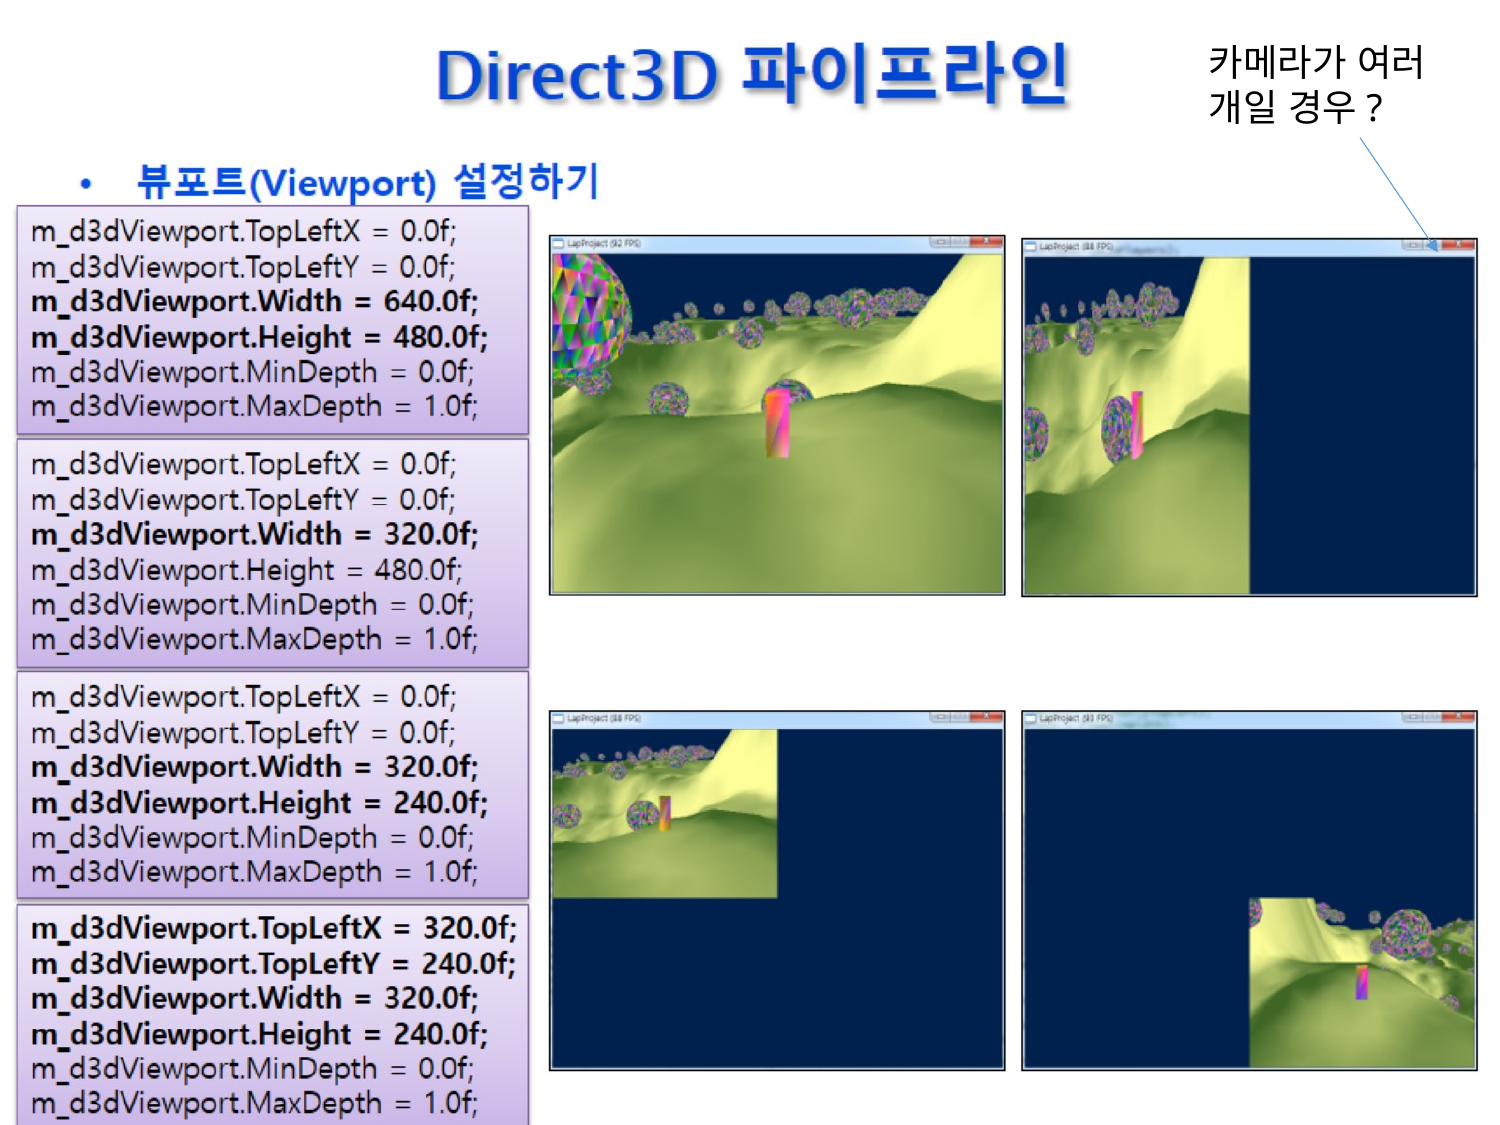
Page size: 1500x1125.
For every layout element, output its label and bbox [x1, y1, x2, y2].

text_box [1360, 137, 1438, 253]
picture [2, 10, 1500, 1125]
